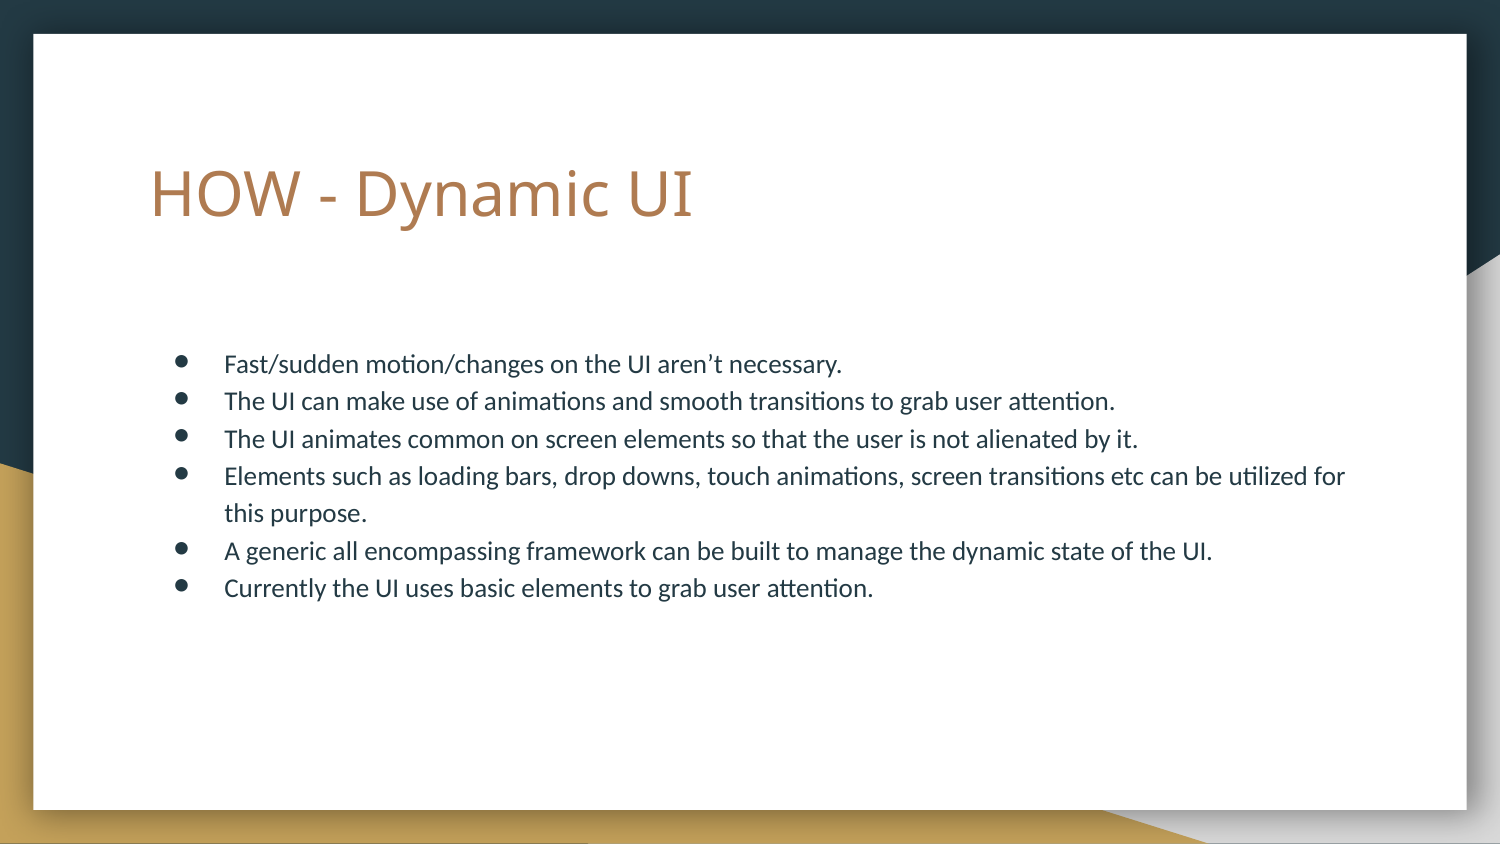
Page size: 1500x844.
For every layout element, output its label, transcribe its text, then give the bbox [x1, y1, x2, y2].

list Fast/sudden motion/changes on the UI aren’t necessary. The UI can make use of animations and smooth transitions to grab user attention. The UI animates common on screen elements so that the user is not alienated by it. Elements such as loading bars, drop downs, touch animations, screen transitions etc can be utilized for this purpose. A generic all encompassing framework can be built to manage the dynamic state of the UI. Currently the UI uses basic elements to grab user attention. [134, 326, 1366, 729]
title HOW - Dynamic UI [134, 138, 1366, 296]
